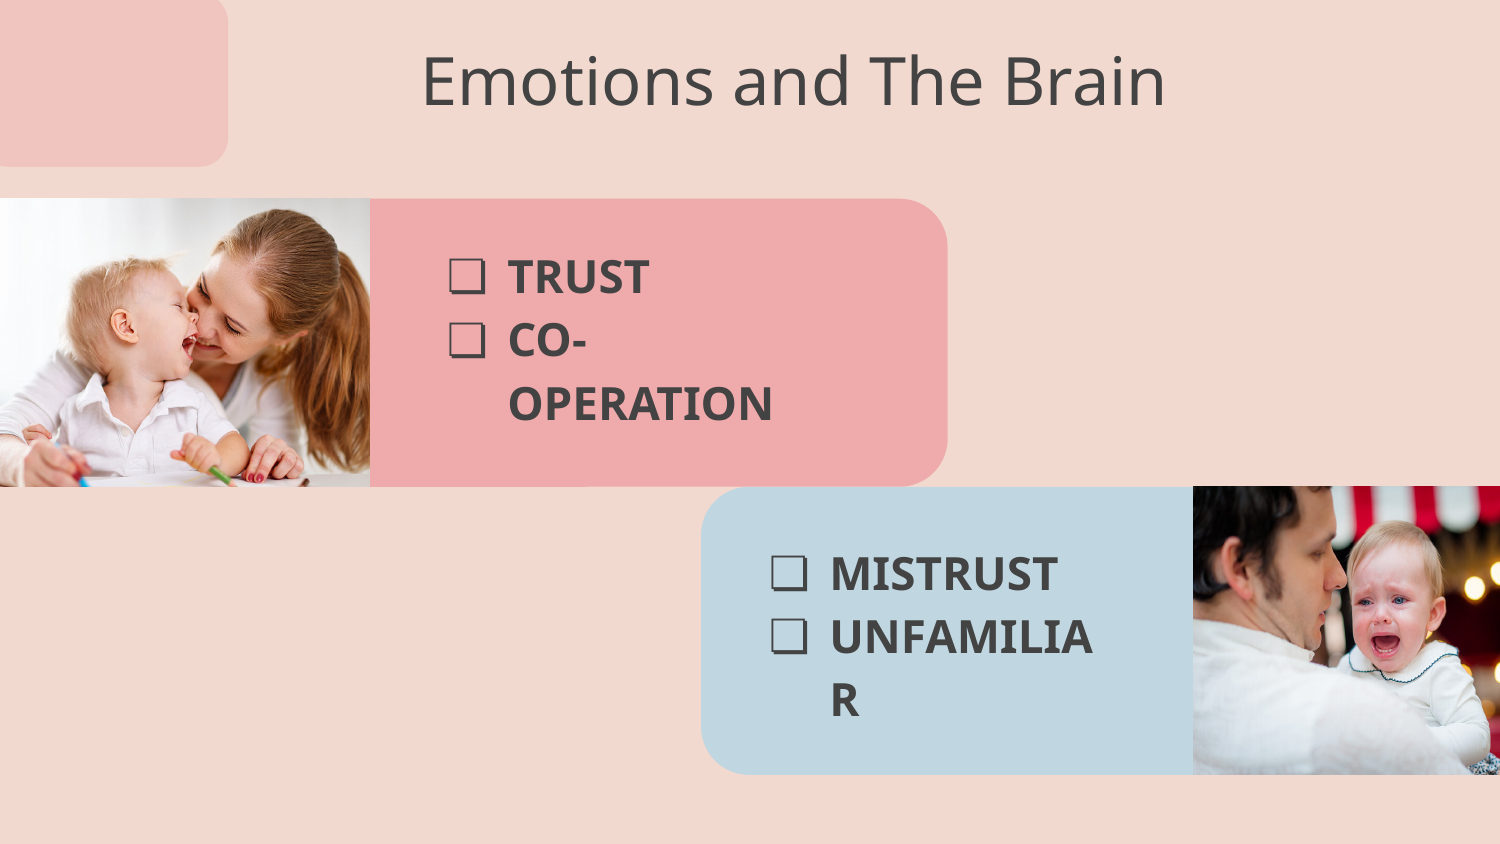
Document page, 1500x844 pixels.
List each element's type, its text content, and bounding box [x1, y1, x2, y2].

text_box [701, 486, 1192, 775]
text_box TRUST CO-OPERATION [417, 255, 796, 414]
title Emotions and The Brain [405, 23, 1218, 147]
text_box [370, 198, 948, 487]
picture [1193, 486, 1500, 776]
picture [0, 198, 370, 487]
text_box MISTRUST UNFAMILIAR [739, 551, 1118, 710]
